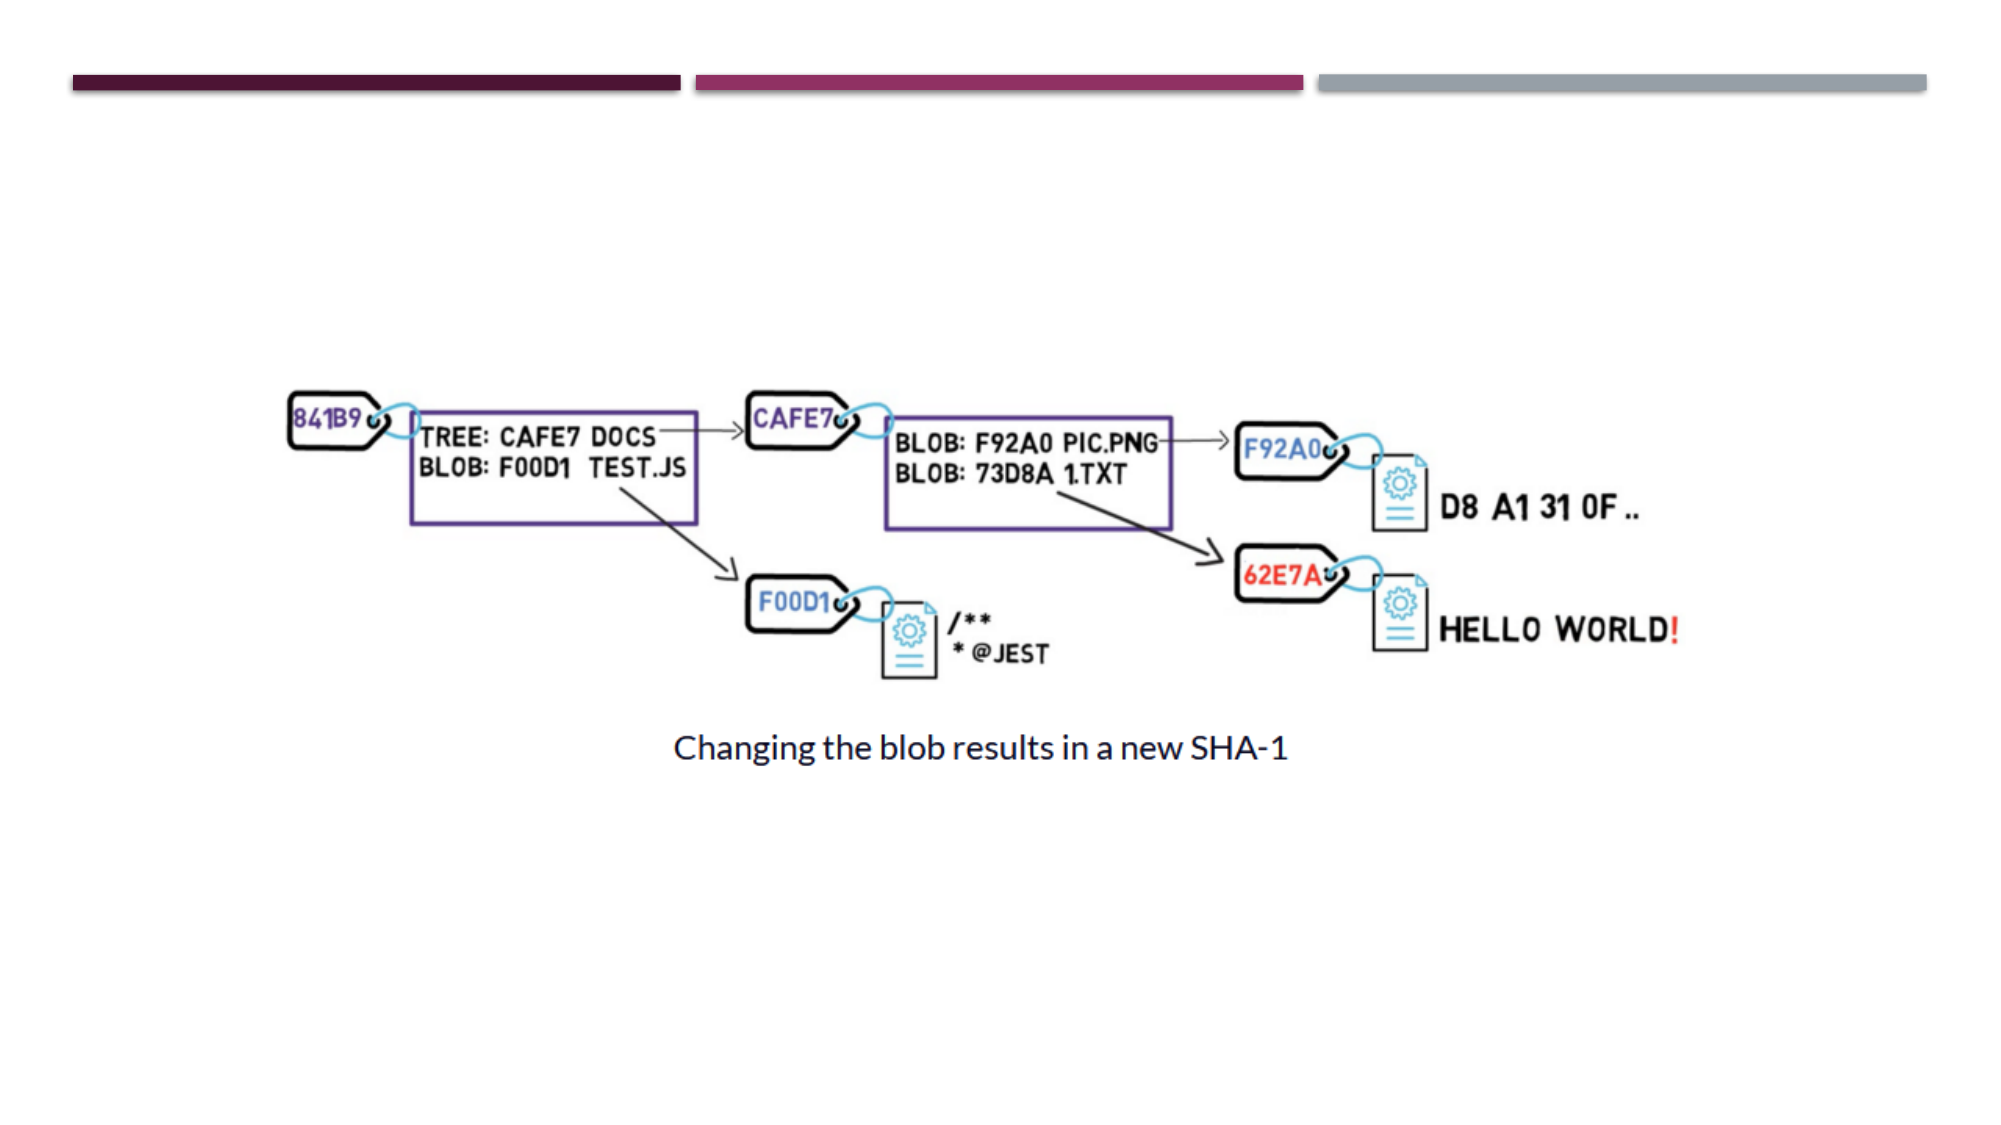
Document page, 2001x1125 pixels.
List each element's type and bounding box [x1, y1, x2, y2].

picture [250, 311, 1750, 813]
